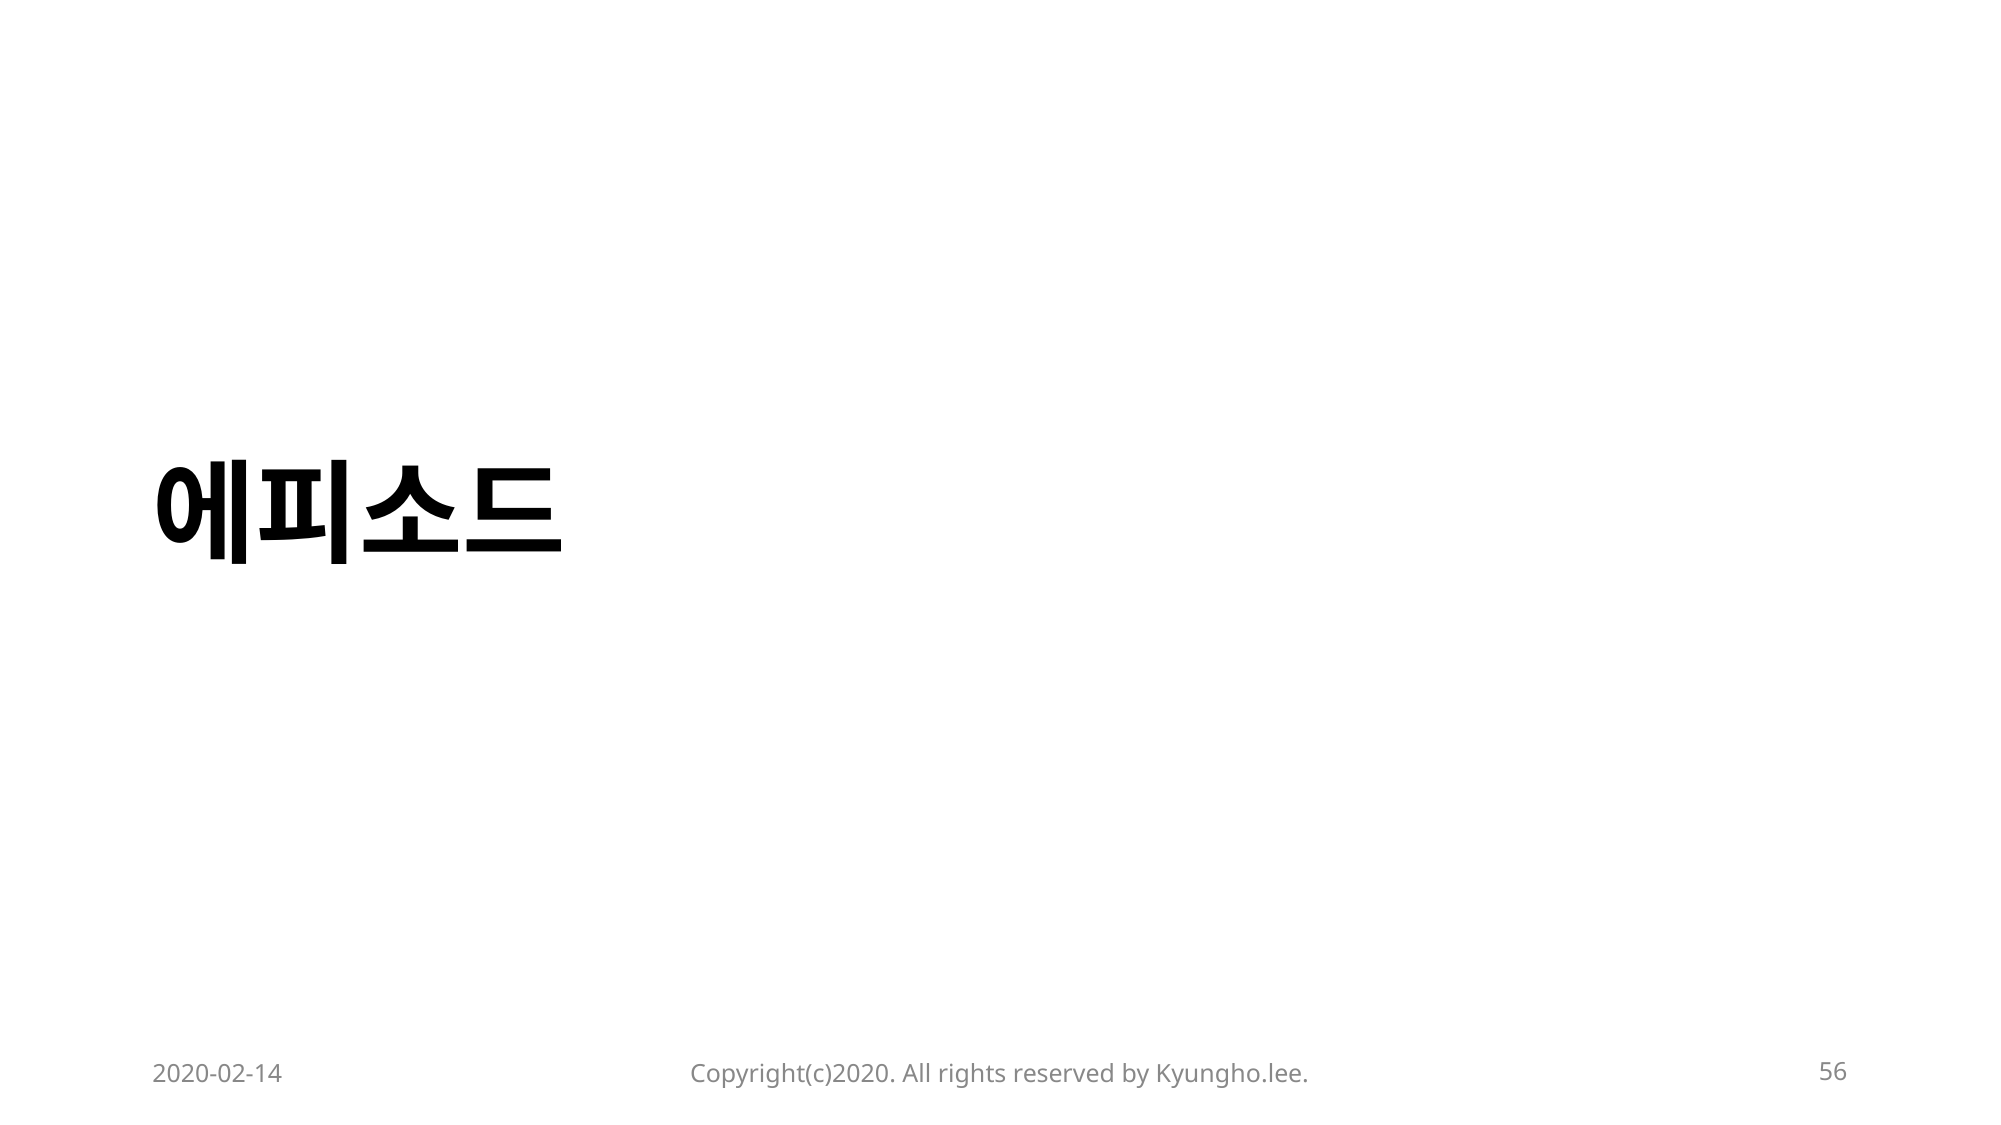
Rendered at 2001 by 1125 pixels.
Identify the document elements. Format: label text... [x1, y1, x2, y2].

slide_number ‹#› [1412, 1042, 1863, 1103]
text_box 에피소드 [137, 434, 1898, 587]
footer Copyright(c)2020. All rights reserved by Kyungho.lee. [662, 1042, 1338, 1103]
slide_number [137, 1042, 588, 1103]
